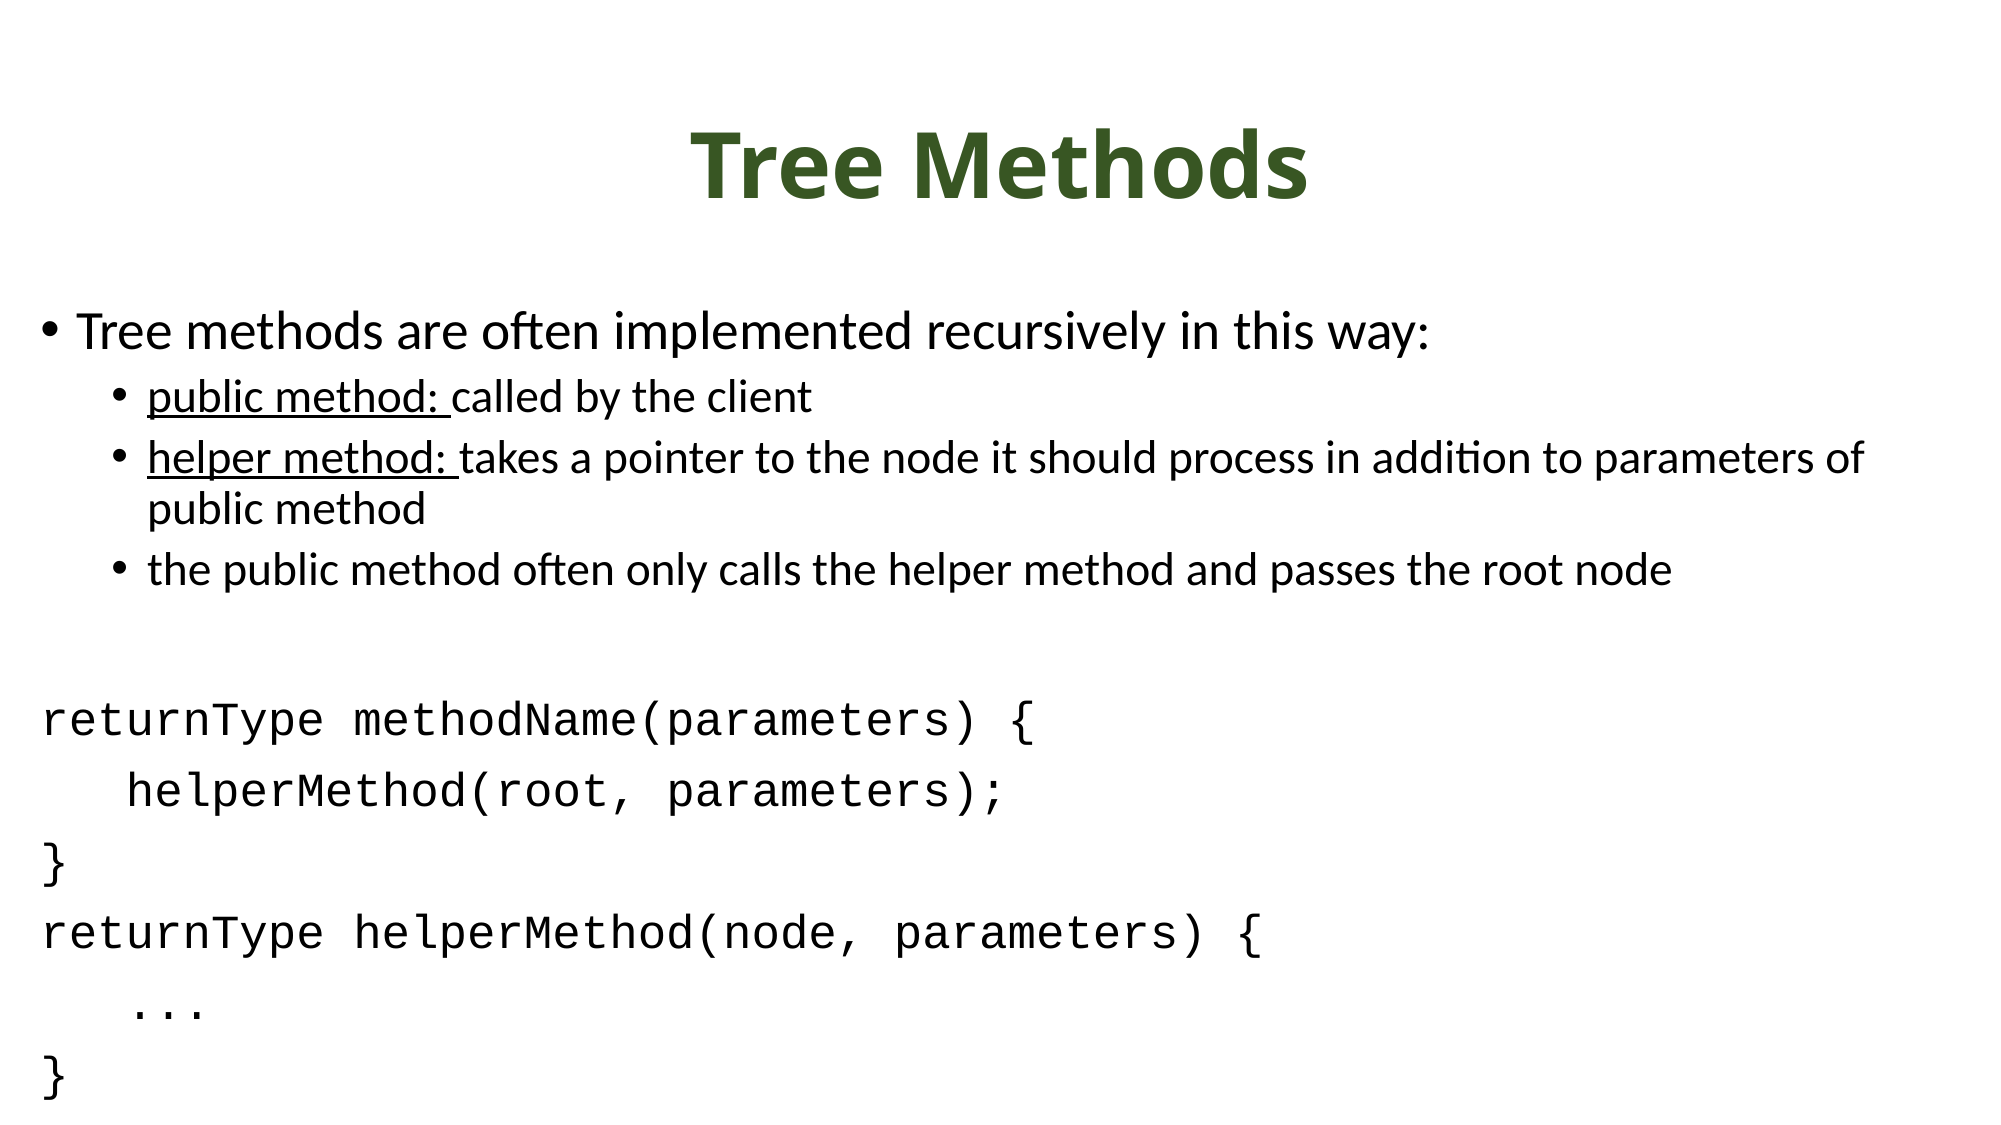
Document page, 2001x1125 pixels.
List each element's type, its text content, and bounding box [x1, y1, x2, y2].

list Tree methods are often implemented recursively in this way: public method: called by the client helper method: takes a pointer to the node it should process in addition to parameters of public method the public method often only calls the helper method and passes the root node returnType methodName(parameters) { helperMethod(root, parameters); } returnType helperMethod(node, parameters) { ... } [25, 294, 2000, 1110]
title Tree Methods [137, 59, 1863, 278]
